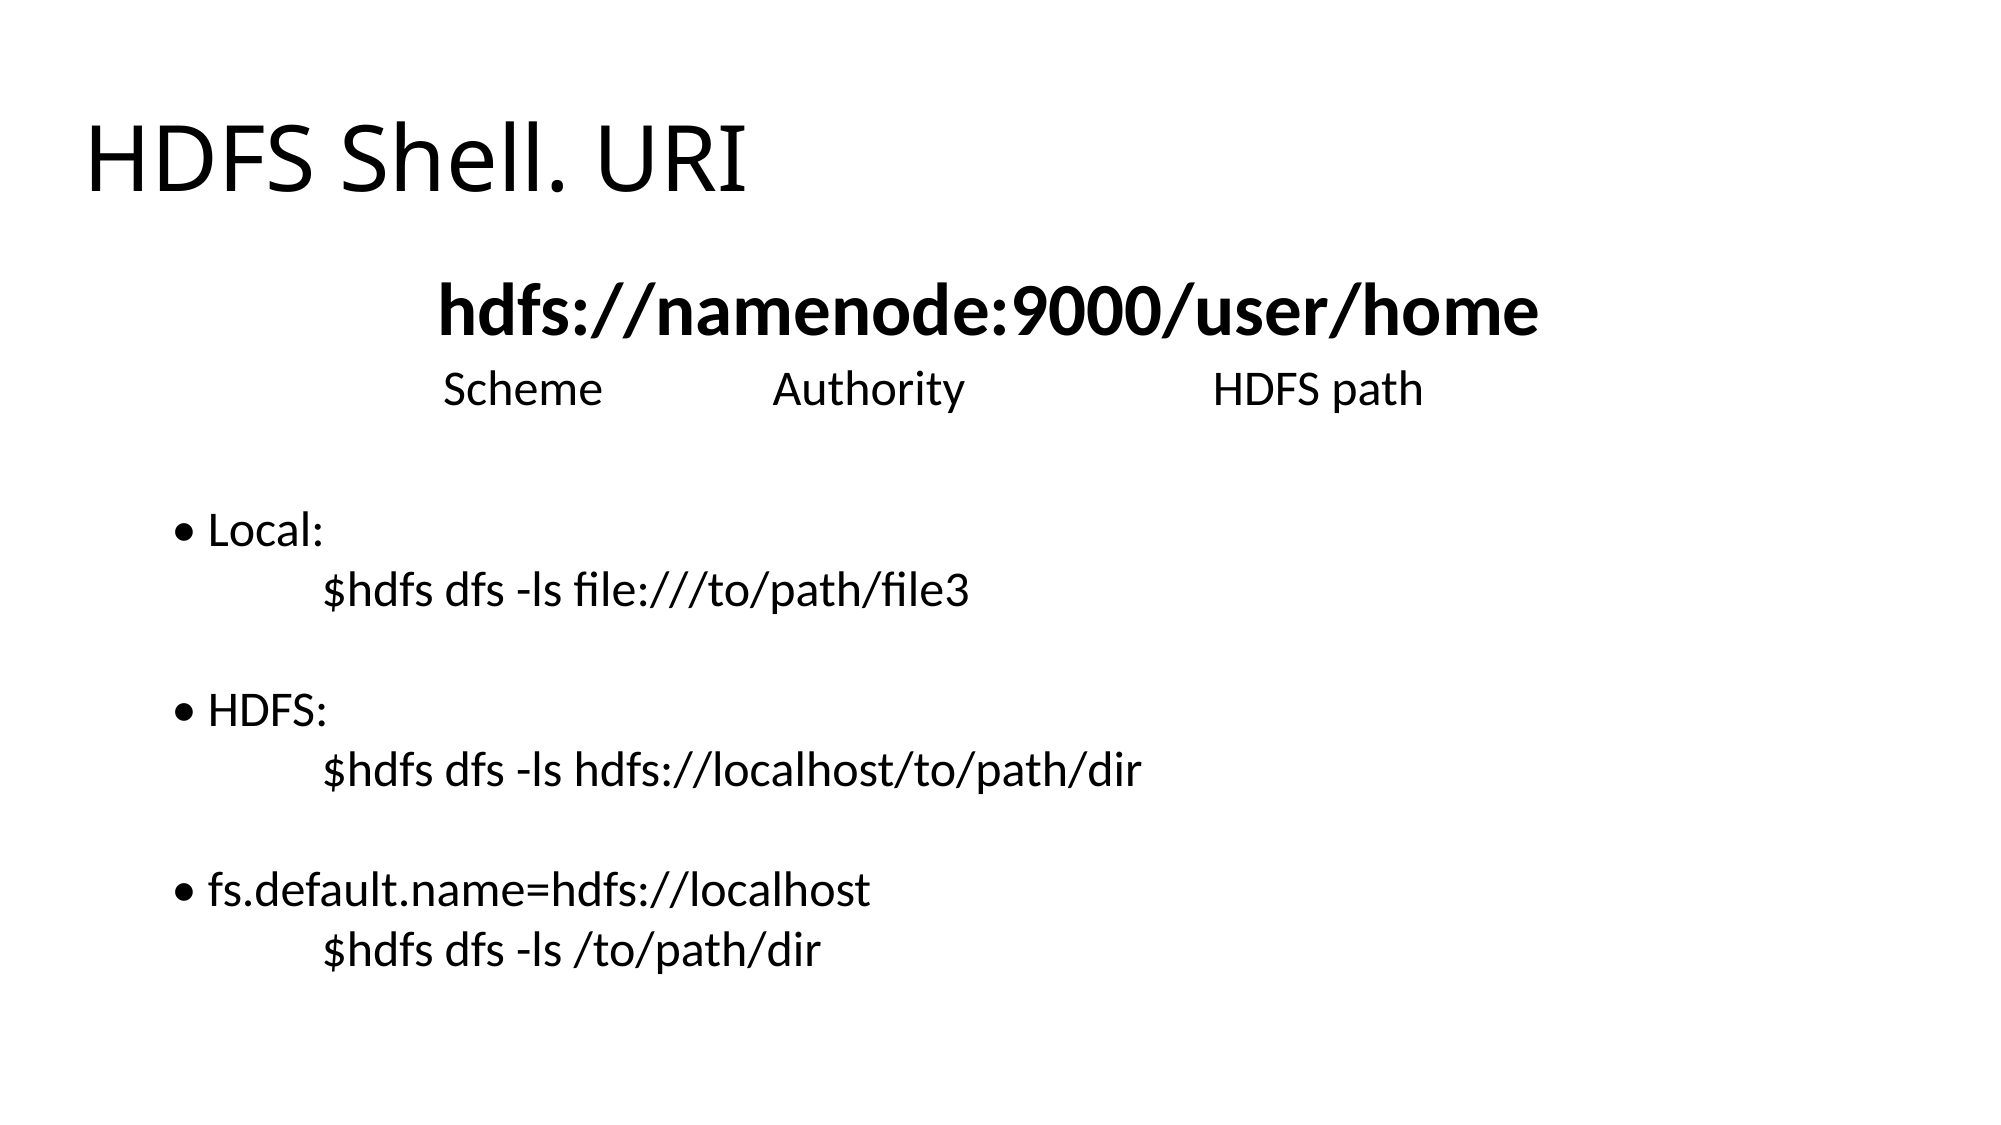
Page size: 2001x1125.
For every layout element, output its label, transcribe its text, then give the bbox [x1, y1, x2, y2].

text_box • Local: $hdfs dfs -ls file:///to/path/file3 • HDFS: $hdfs dfs -ls hdfs://localhost/to/path/dir • fs.default.name=hdfs://localhost $hdfs dfs -ls /to/path/dir [156, 489, 1169, 984]
list hdfs://namenode:9000/user/home [397, 255, 1563, 342]
text_box Scheme Authority HDFS path [403, 347, 1533, 423]
title HDFS Shell. URI [68, 97, 1932, 223]
